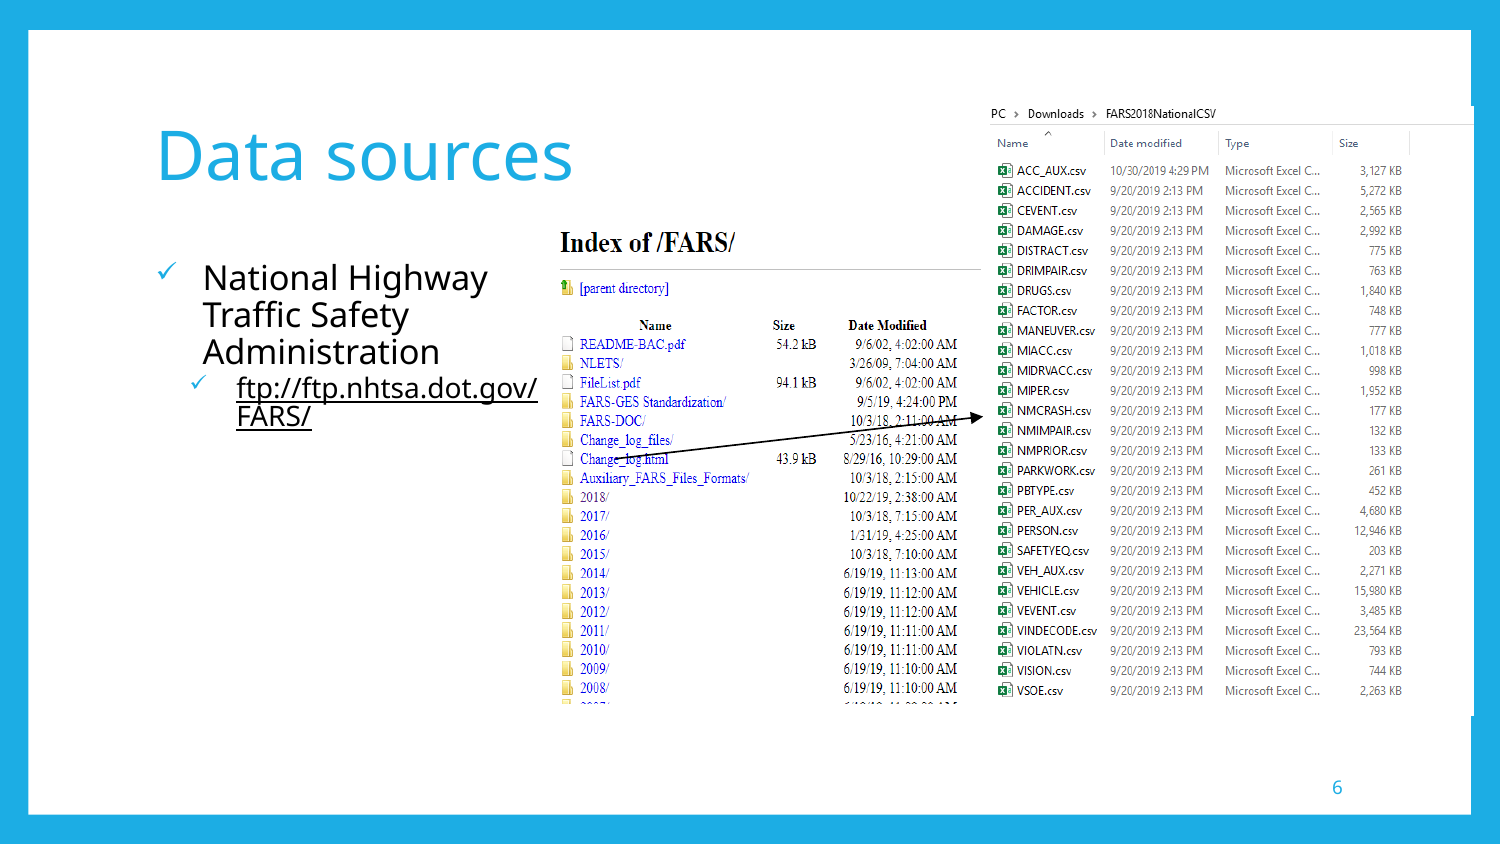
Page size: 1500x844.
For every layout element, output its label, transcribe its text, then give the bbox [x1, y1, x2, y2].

list National Highway Traffic Safety Administration ftp://ftp.nhtsa.dot.gov/FARS/ [140, 253, 556, 750]
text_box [615, 416, 984, 460]
title Data sources [140, 75, 1356, 242]
picture [555, 218, 981, 705]
slide_number 6 [1147, 765, 1358, 811]
picture [990, 106, 1474, 717]
